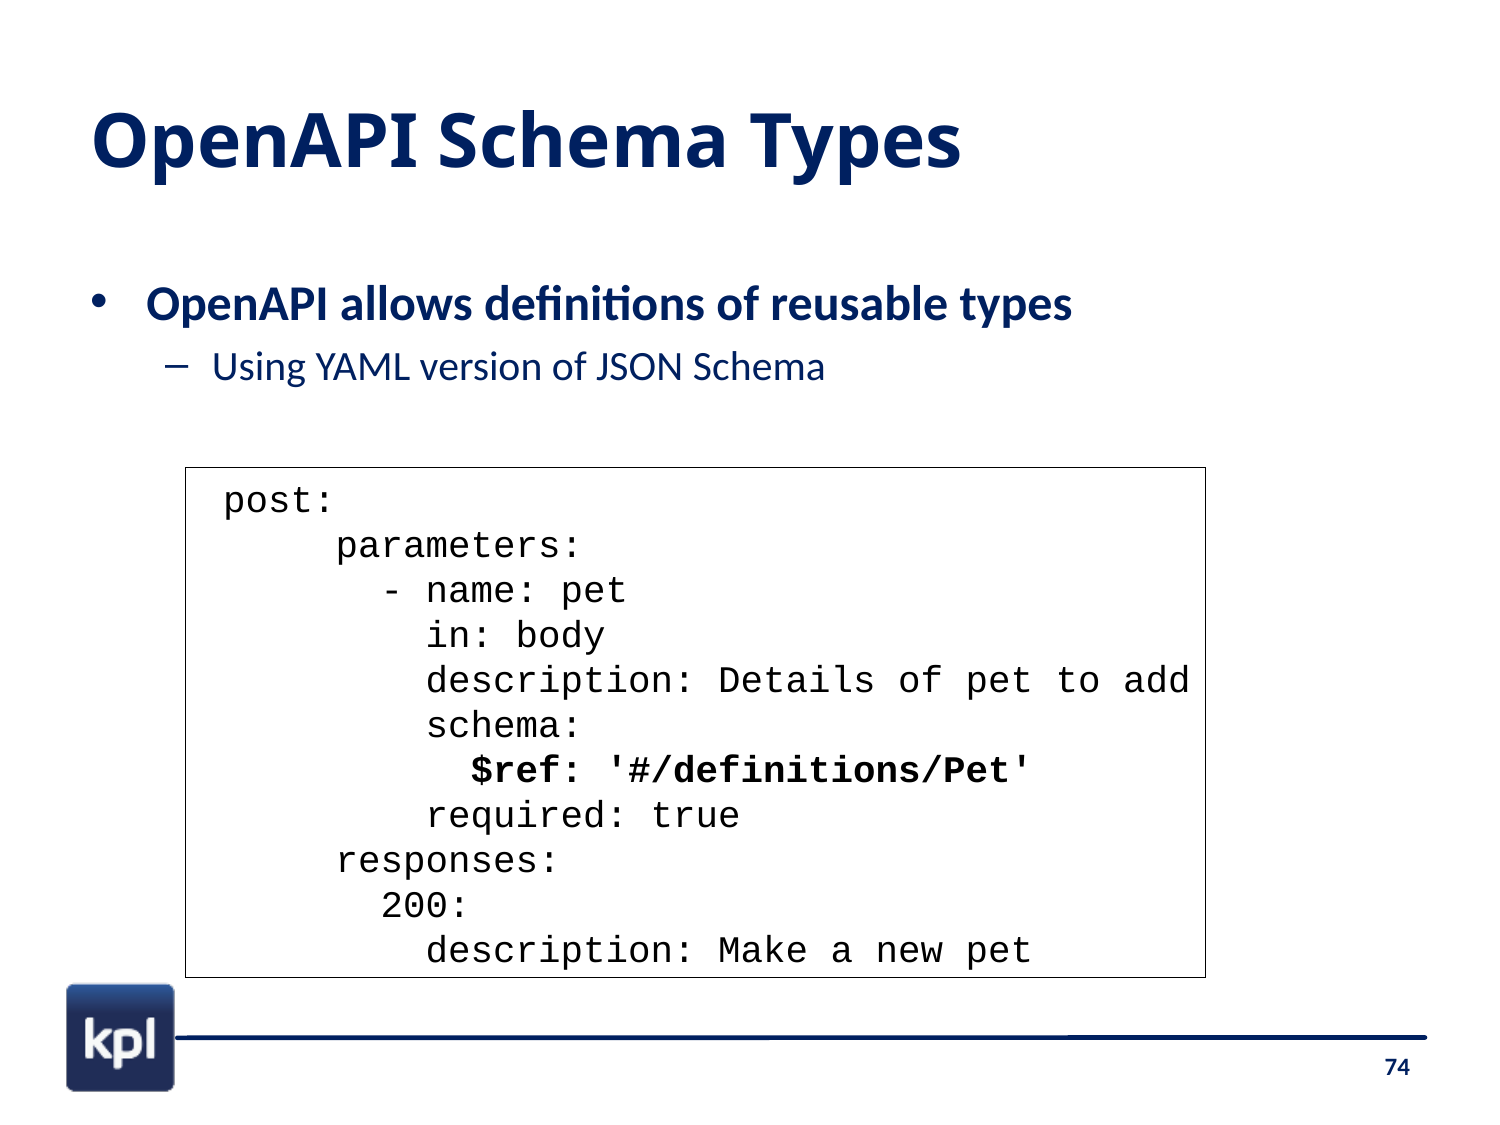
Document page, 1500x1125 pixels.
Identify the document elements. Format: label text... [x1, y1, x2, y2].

title OpenAPI Schema Types [75, 43, 1436, 233]
slide_number 74 [987, 1042, 1425, 1103]
list OpenAPI allows definitions of reusable types Using YAML version of JSON Schema [75, 262, 1425, 1013]
picture [62, 980, 178, 1095]
text_box post: parameters: - name: pet in: body description: Details of pet to add schema: $ref: '#/definitions/Pet' required: true responses: 200: description: Make a new pet [185, 467, 1206, 978]
